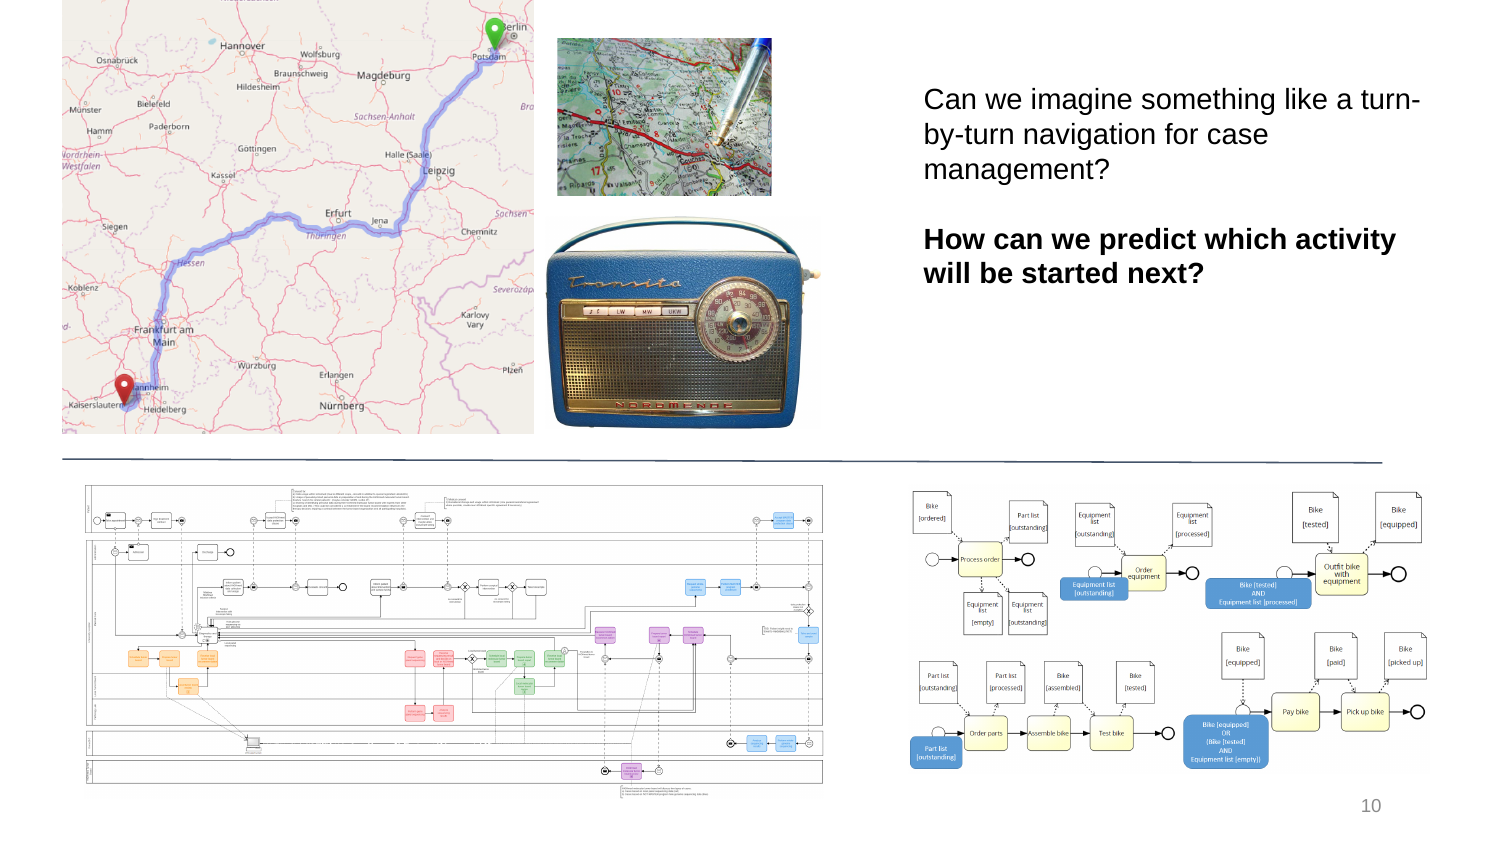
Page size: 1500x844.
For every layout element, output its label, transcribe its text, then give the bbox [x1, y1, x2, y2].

picture [545, 216, 821, 429]
picture [557, 38, 772, 196]
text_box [62, 459, 1383, 463]
picture [908, 484, 1430, 774]
slide_number 10 [1059, 782, 1397, 827]
picture [84, 484, 824, 799]
picture [62, 0, 534, 434]
text_box Can we imagine something like a turn-by-turn navigation for case management? How can we predict which activity will be started next? [908, 65, 1454, 383]
